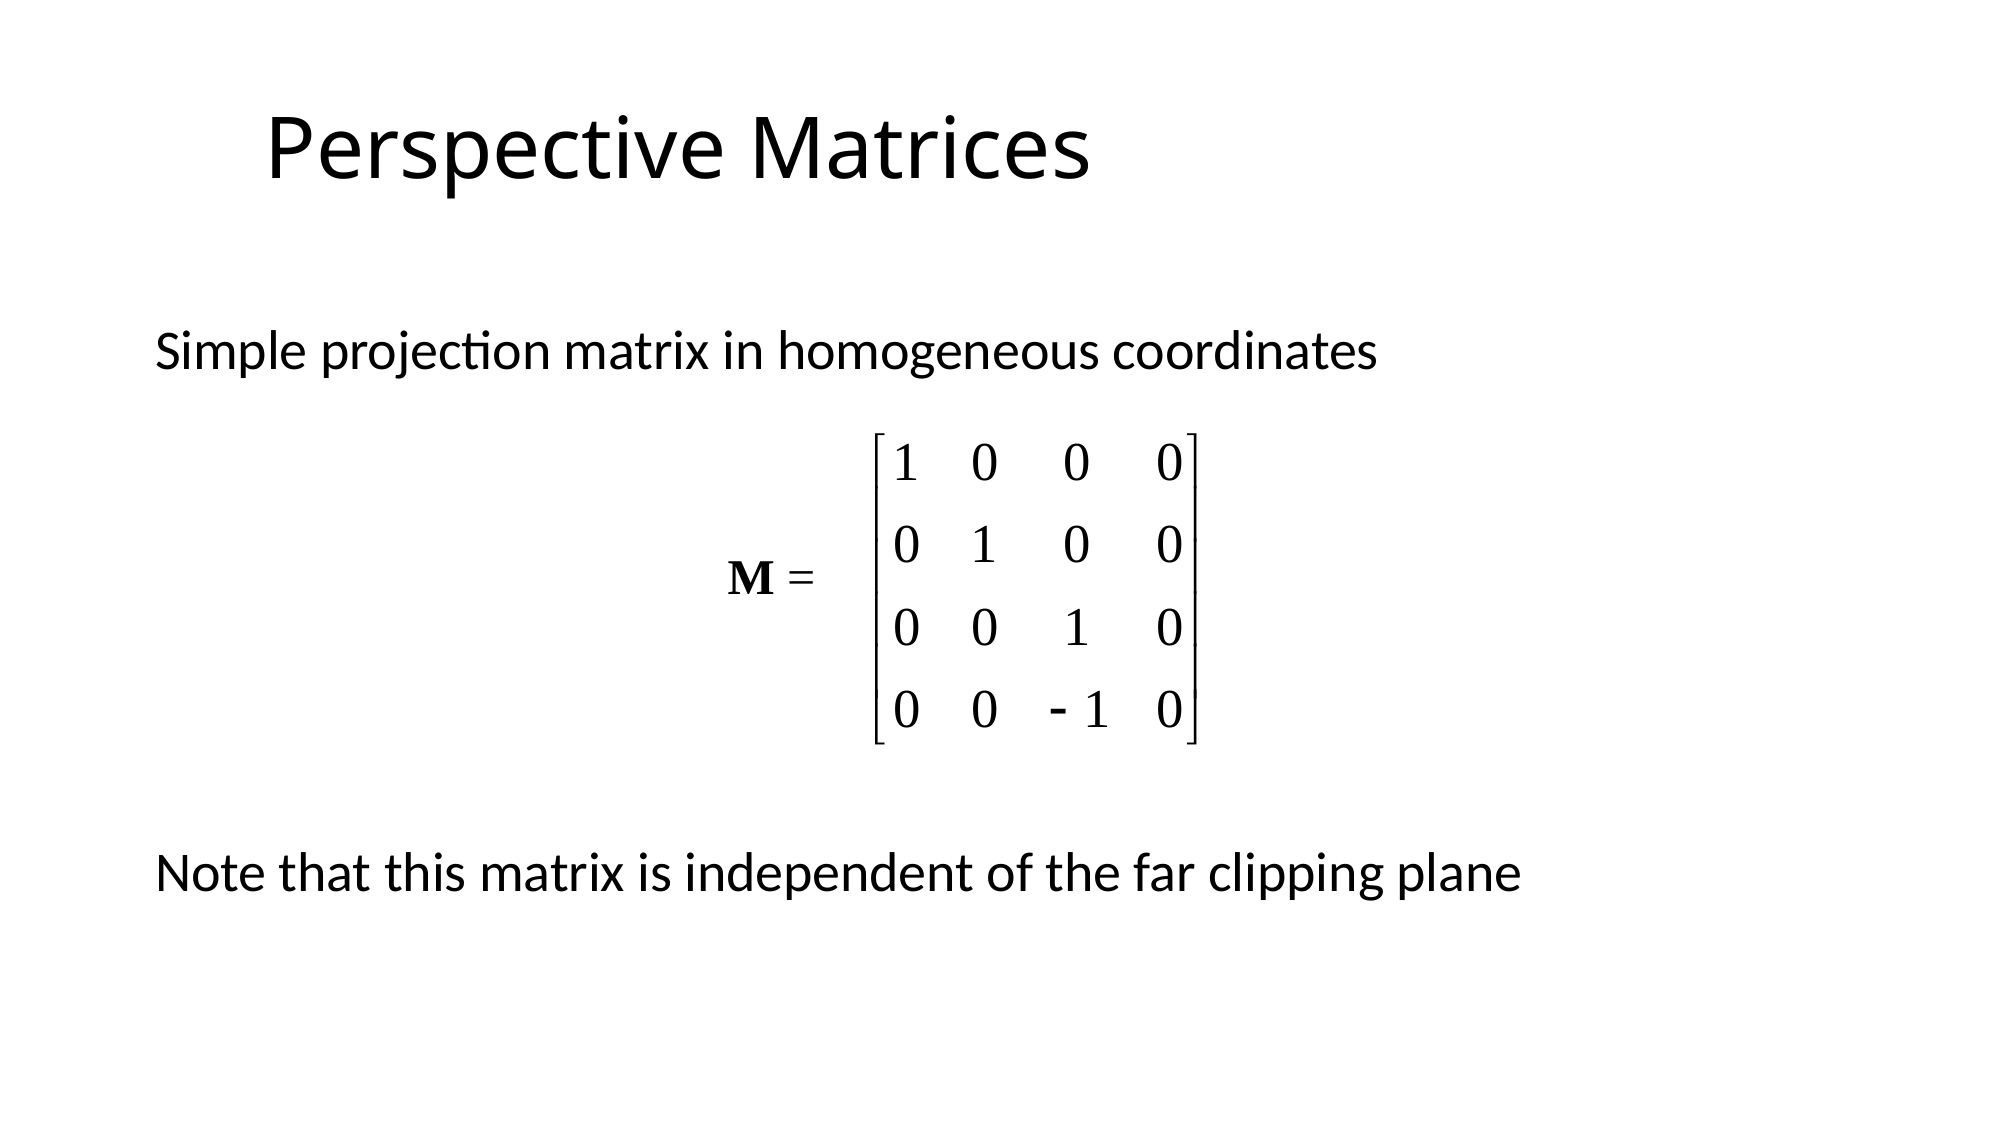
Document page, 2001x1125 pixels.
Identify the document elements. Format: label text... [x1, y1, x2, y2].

text_box M = [712, 537, 831, 613]
list Simple projection matrix in homogeneous coordinates Note that this matrix is independent of the far clipping plane [140, 313, 1682, 916]
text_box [862, 424, 1219, 754]
title Perspective Matrices [249, 75, 1712, 226]
